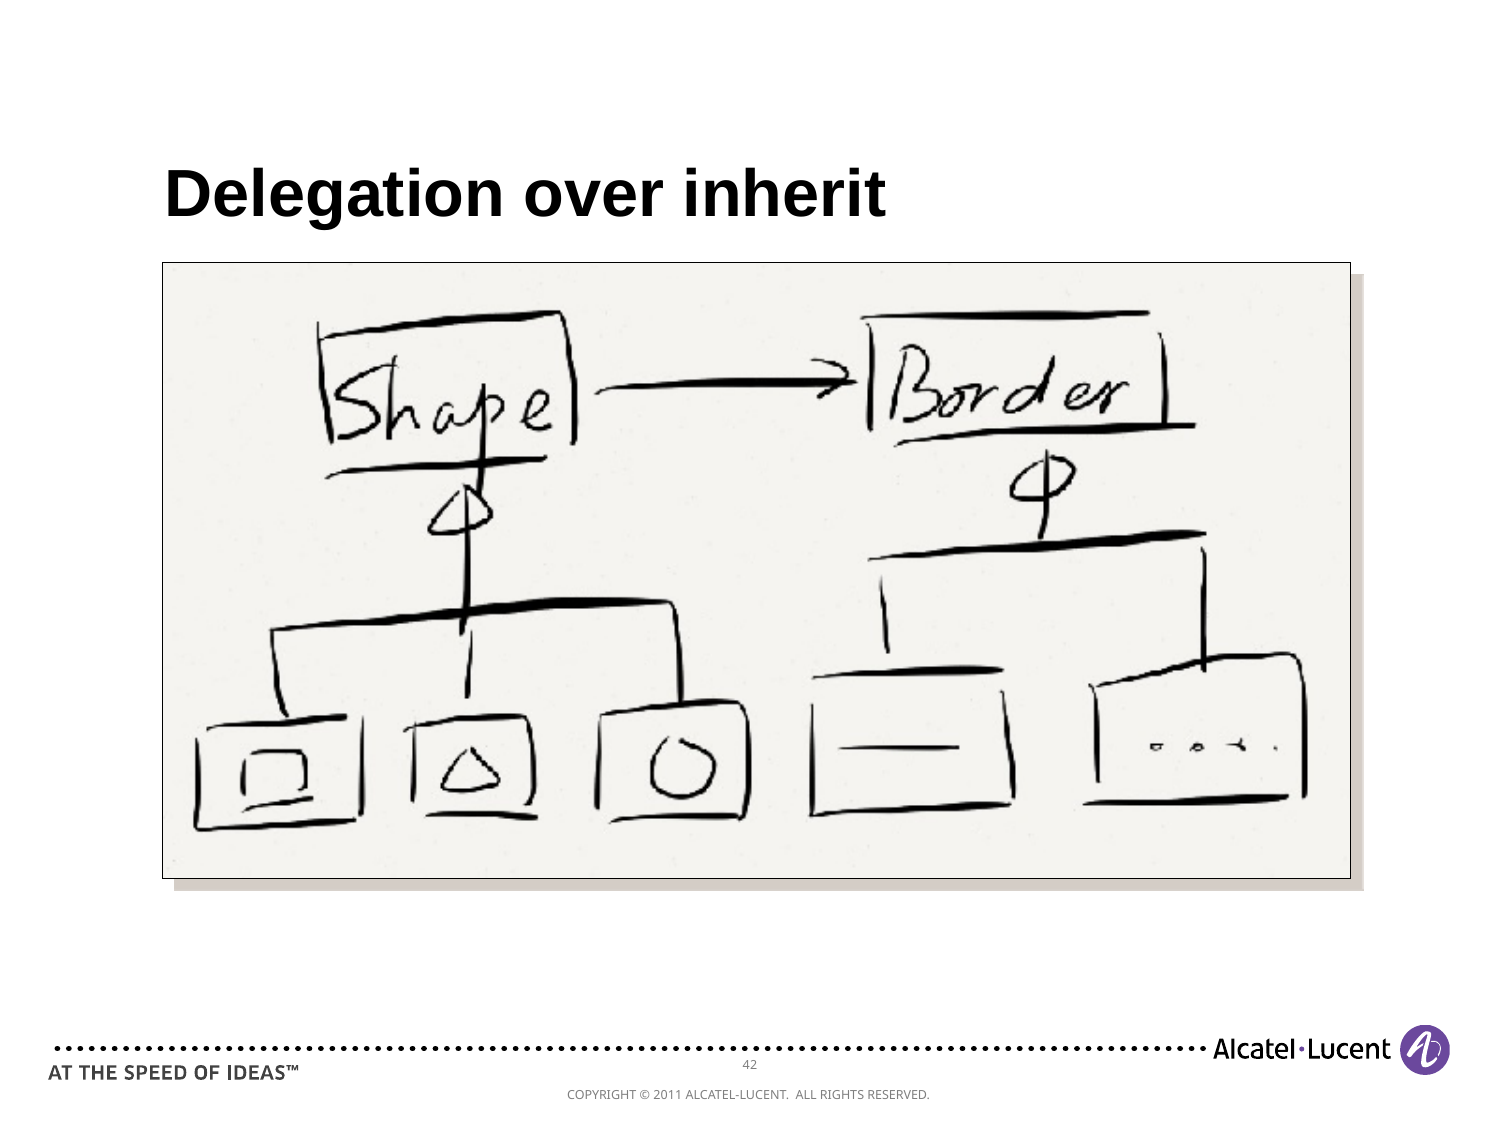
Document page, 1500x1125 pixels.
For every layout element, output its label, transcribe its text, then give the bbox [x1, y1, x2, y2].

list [162, 262, 1351, 879]
text_box Delegation over inherit [150, 142, 1225, 238]
